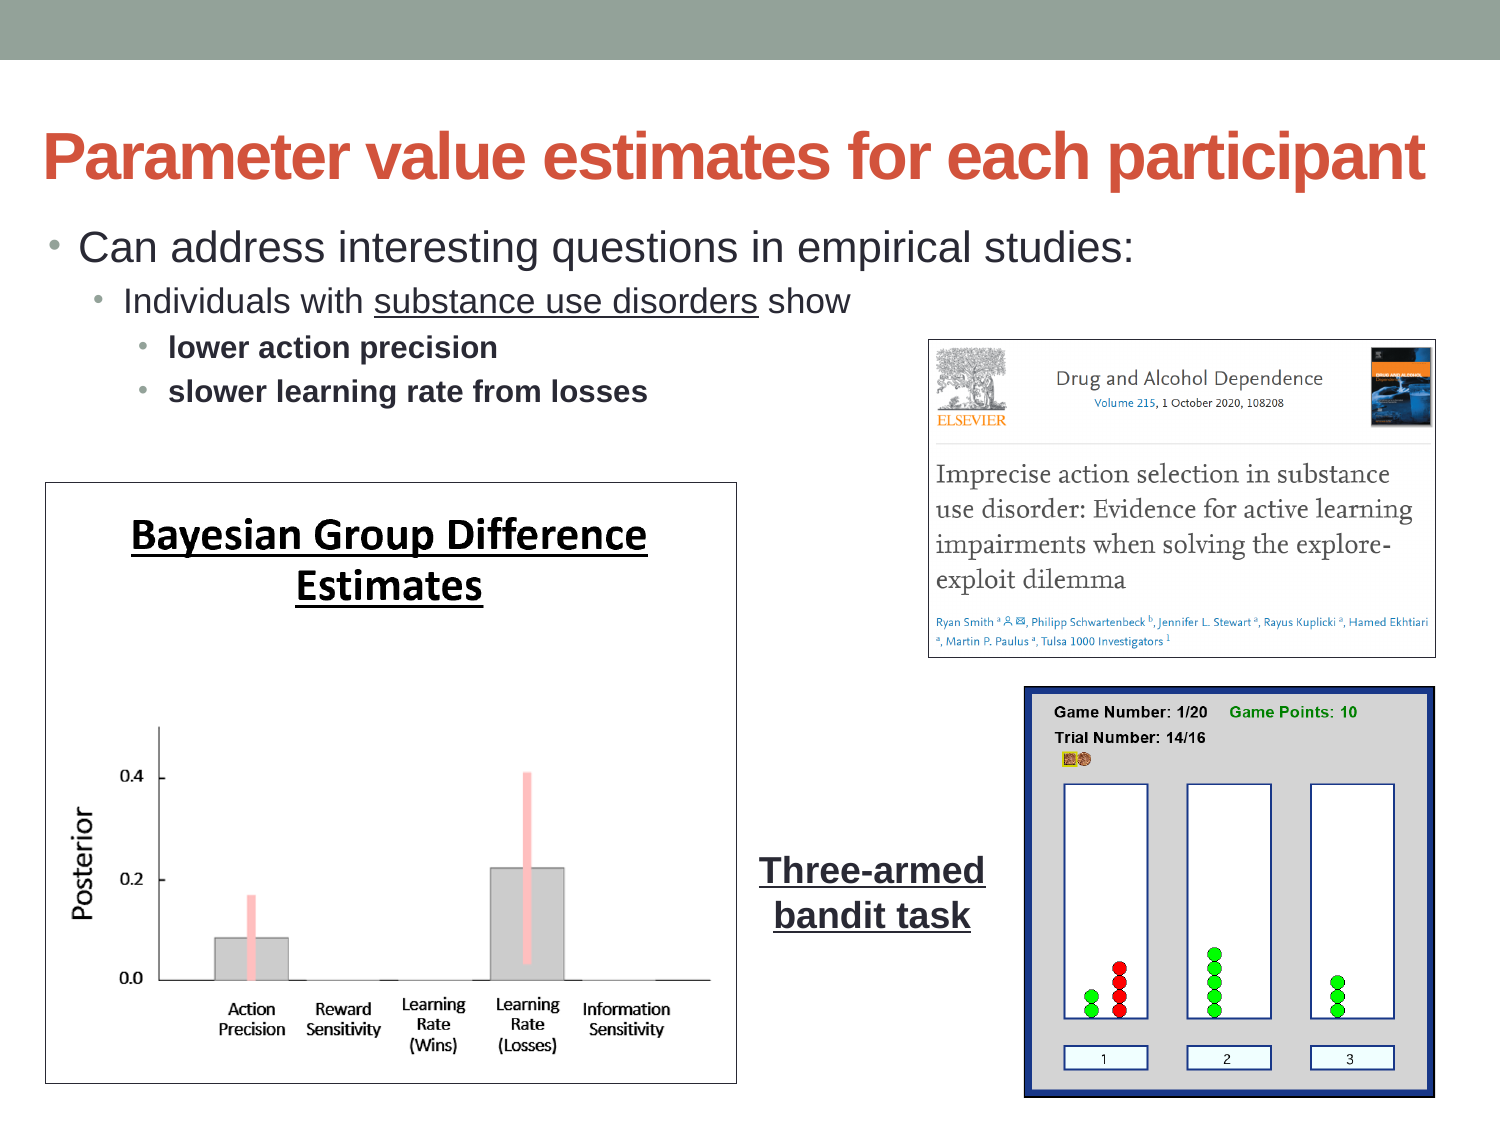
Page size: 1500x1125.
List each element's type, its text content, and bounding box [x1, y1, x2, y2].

picture [928, 339, 1436, 659]
text_box Three-armed bandit task [746, 838, 1020, 944]
picture [44, 481, 737, 1085]
title Parameter value estimates for each participant [27, 71, 1477, 234]
picture [1023, 685, 1436, 1098]
list Can address interesting questions in empirical studies: Individuals with substance use disorders show lower action precision slower learning rate from losses [33, 211, 1467, 1098]
